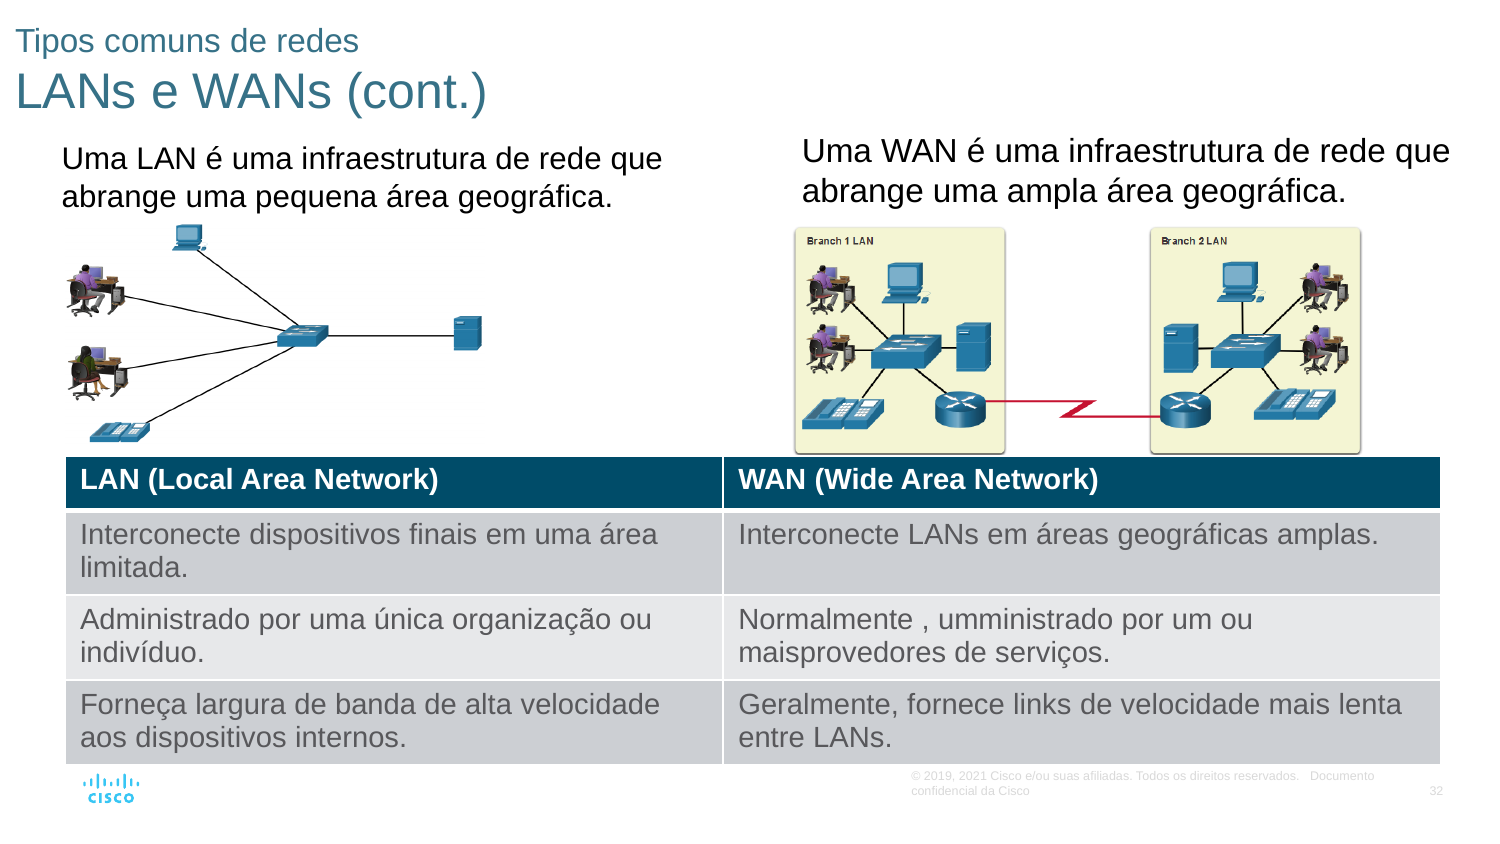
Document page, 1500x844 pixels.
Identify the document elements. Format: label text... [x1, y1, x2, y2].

table_cell Interconecte LANs em áreas geográficas amplas. [724, 513, 1440, 594]
table_cell Administrado por uma única organização ou indivíduo. [66, 596, 722, 679]
table_header WAN (Wide Area Network) [724, 457, 1440, 508]
list Uma LAN é uma infraestrutura de rede que abrange uma pequena área geográfica. [46, 130, 713, 223]
title Tipos comuns de redes LANs e WANs (cont.) [0, 6, 1500, 131]
table_header LAN (Local Area Network) [66, 457, 722, 508]
table_cell Normalmente , umministrado por um ou maisprovedores de serviços. [724, 596, 1440, 679]
picture [64, 222, 485, 444]
table_cell Interconecte dispositivos finais em uma área limitada. [66, 513, 722, 594]
text_box Uma WAN é uma infraestrutura de rede que abrange uma ampla área geográfica. [787, 121, 1482, 217]
table_cell Forneça largura de banda de alta velocidade aos dispositivos internos. [66, 681, 722, 764]
picture [790, 223, 1365, 456]
table_cell Geralmente, fornece links de velocidade mais lenta entre LANs. [724, 681, 1440, 764]
